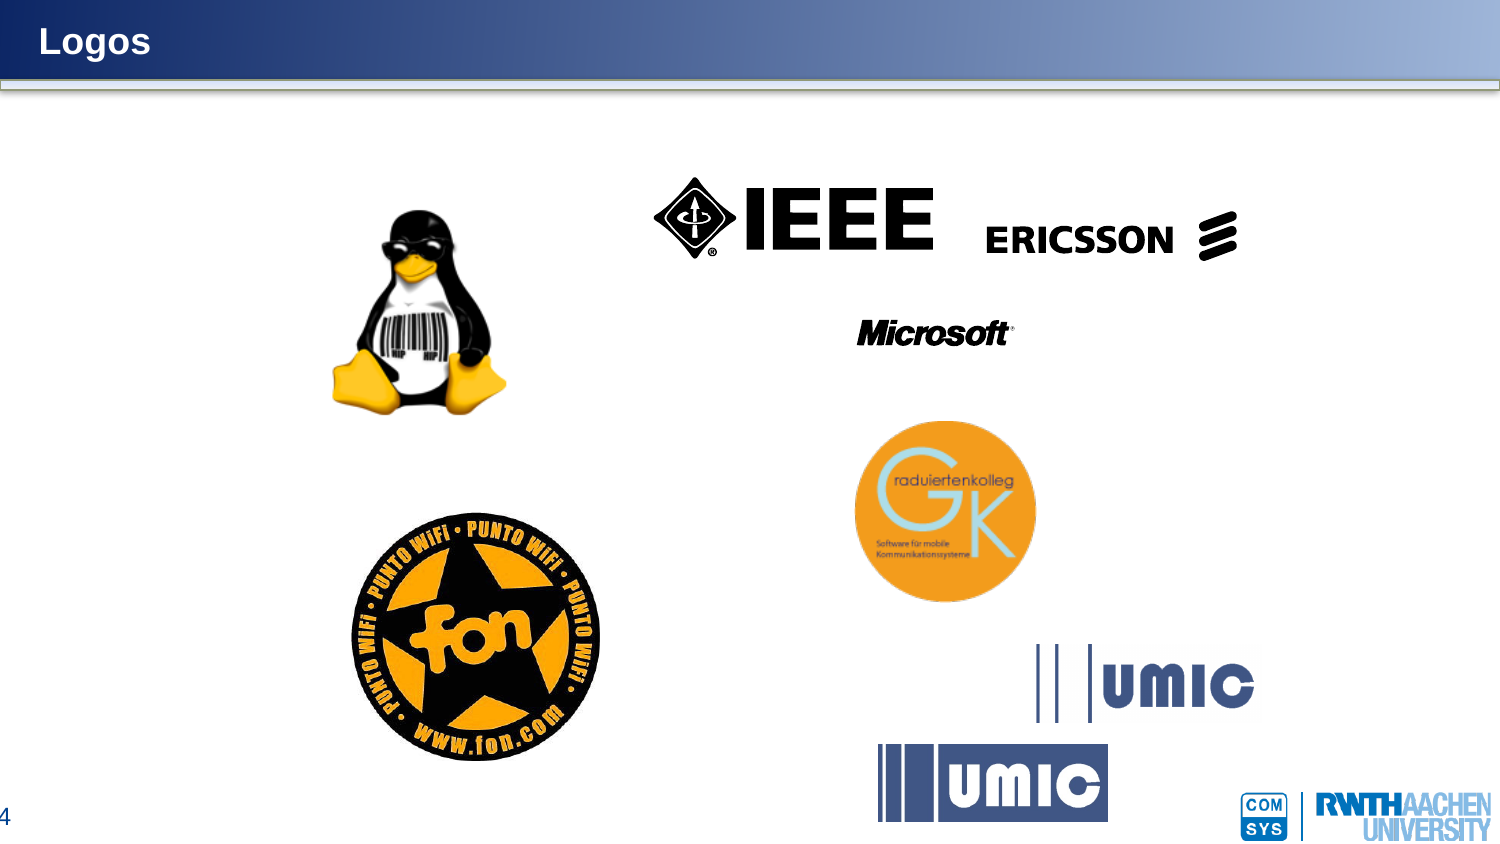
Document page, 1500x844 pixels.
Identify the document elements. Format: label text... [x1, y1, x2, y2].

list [244, 198, 580, 423]
picture [350, 511, 600, 761]
picture [653, 177, 933, 259]
picture [856, 319, 1015, 347]
title Logos [27, 11, 1464, 69]
picture [877, 743, 1108, 822]
picture [1032, 644, 1263, 723]
picture [986, 210, 1237, 262]
picture [854, 421, 1037, 603]
